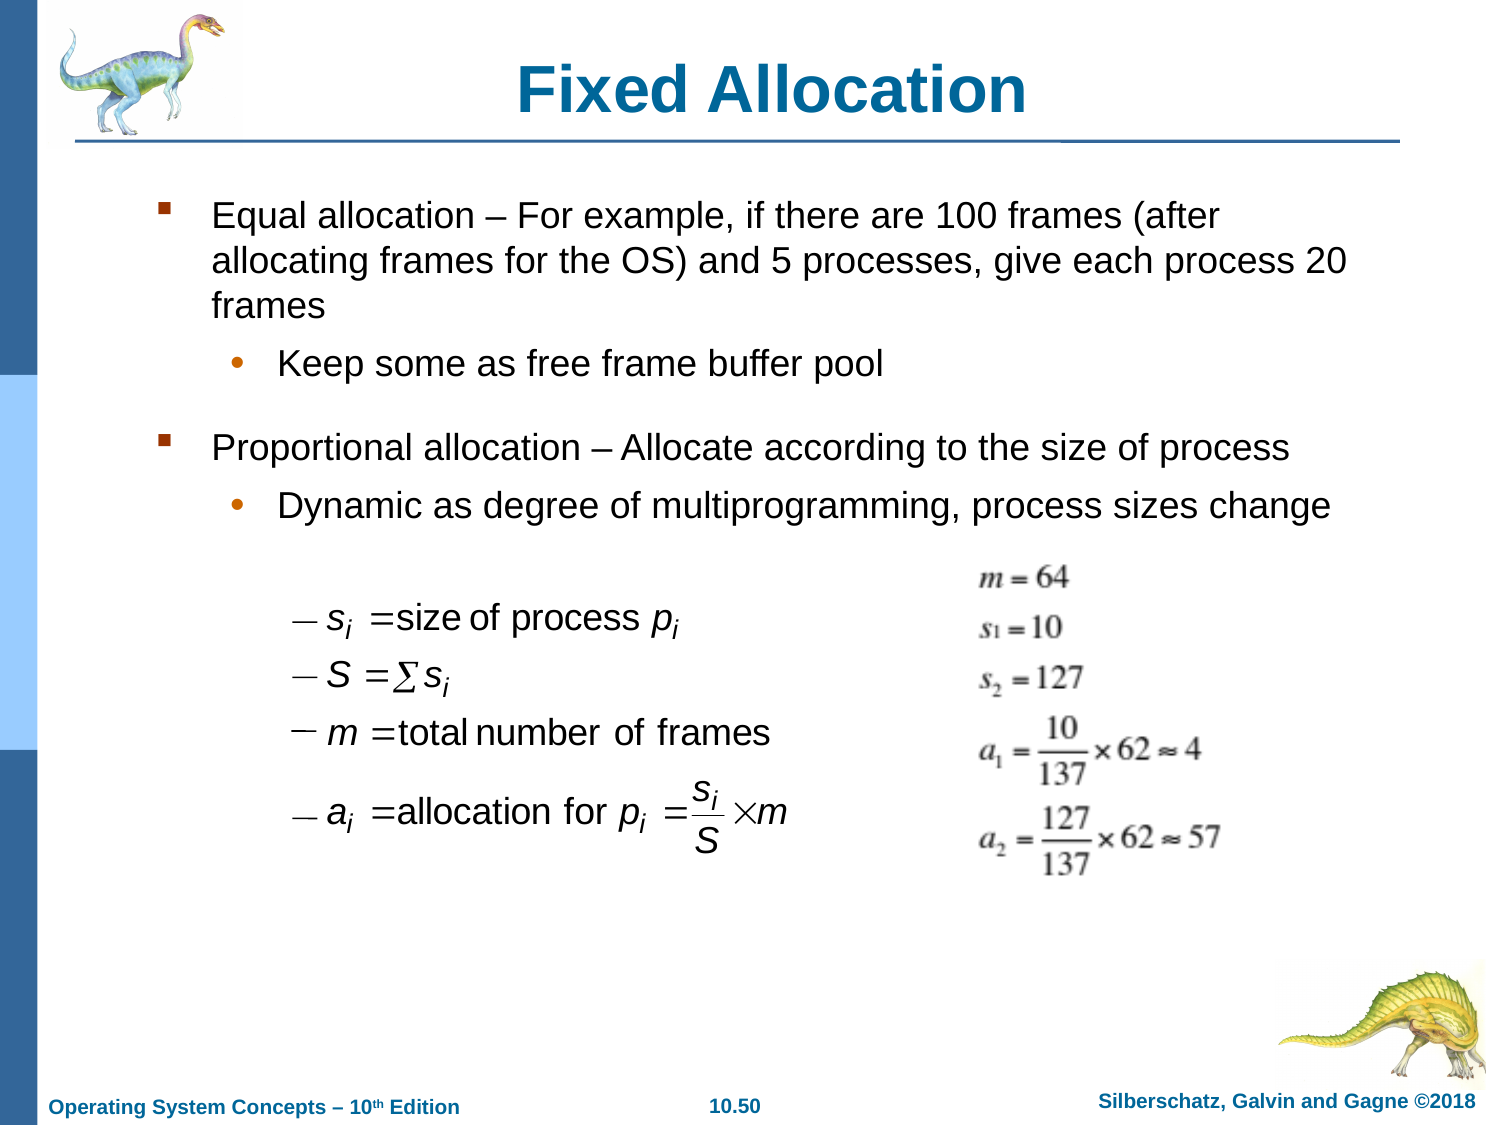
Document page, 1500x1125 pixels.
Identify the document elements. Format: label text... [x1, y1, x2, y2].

title Fixed Allocation [121, 38, 1425, 134]
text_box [974, 561, 1223, 878]
picture [46, 0, 243, 149]
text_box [323, 595, 794, 861]
list Equal allocation – For example, if there are 100 frames (after allocating frames for the OS) and 5 processes, give each process 20 frames Keep some as free frame buffer pool Proportional allocation – Allocate according to the size of process Dynamic as degree of multiprogramming, process sizes change [140, 183, 1402, 946]
picture [1275, 959, 1486, 1090]
